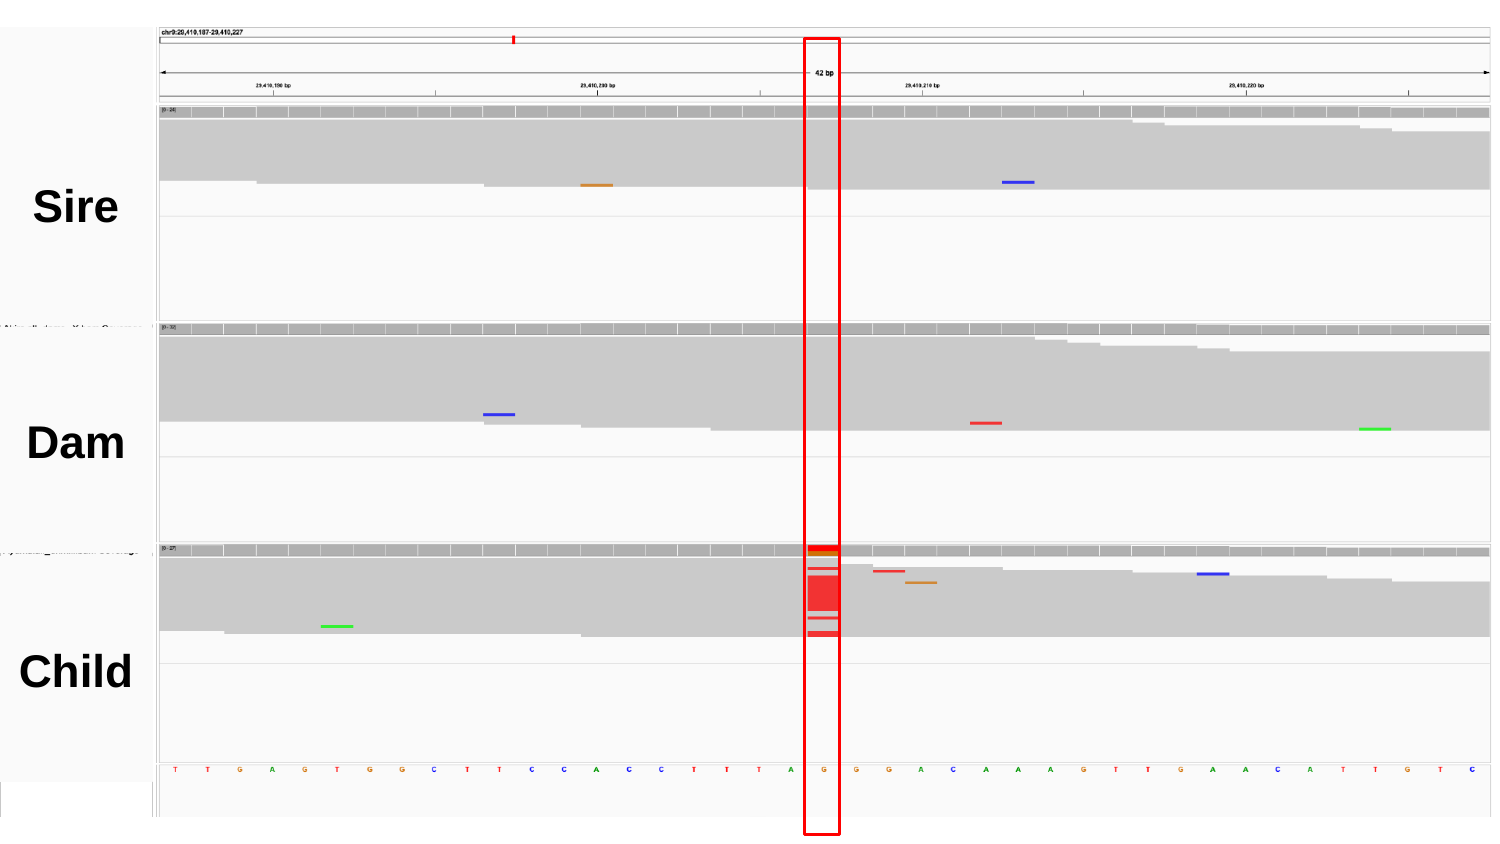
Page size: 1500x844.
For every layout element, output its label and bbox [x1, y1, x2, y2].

text_box [804, 825, 840, 835]
picture [0, 26, 1500, 817]
